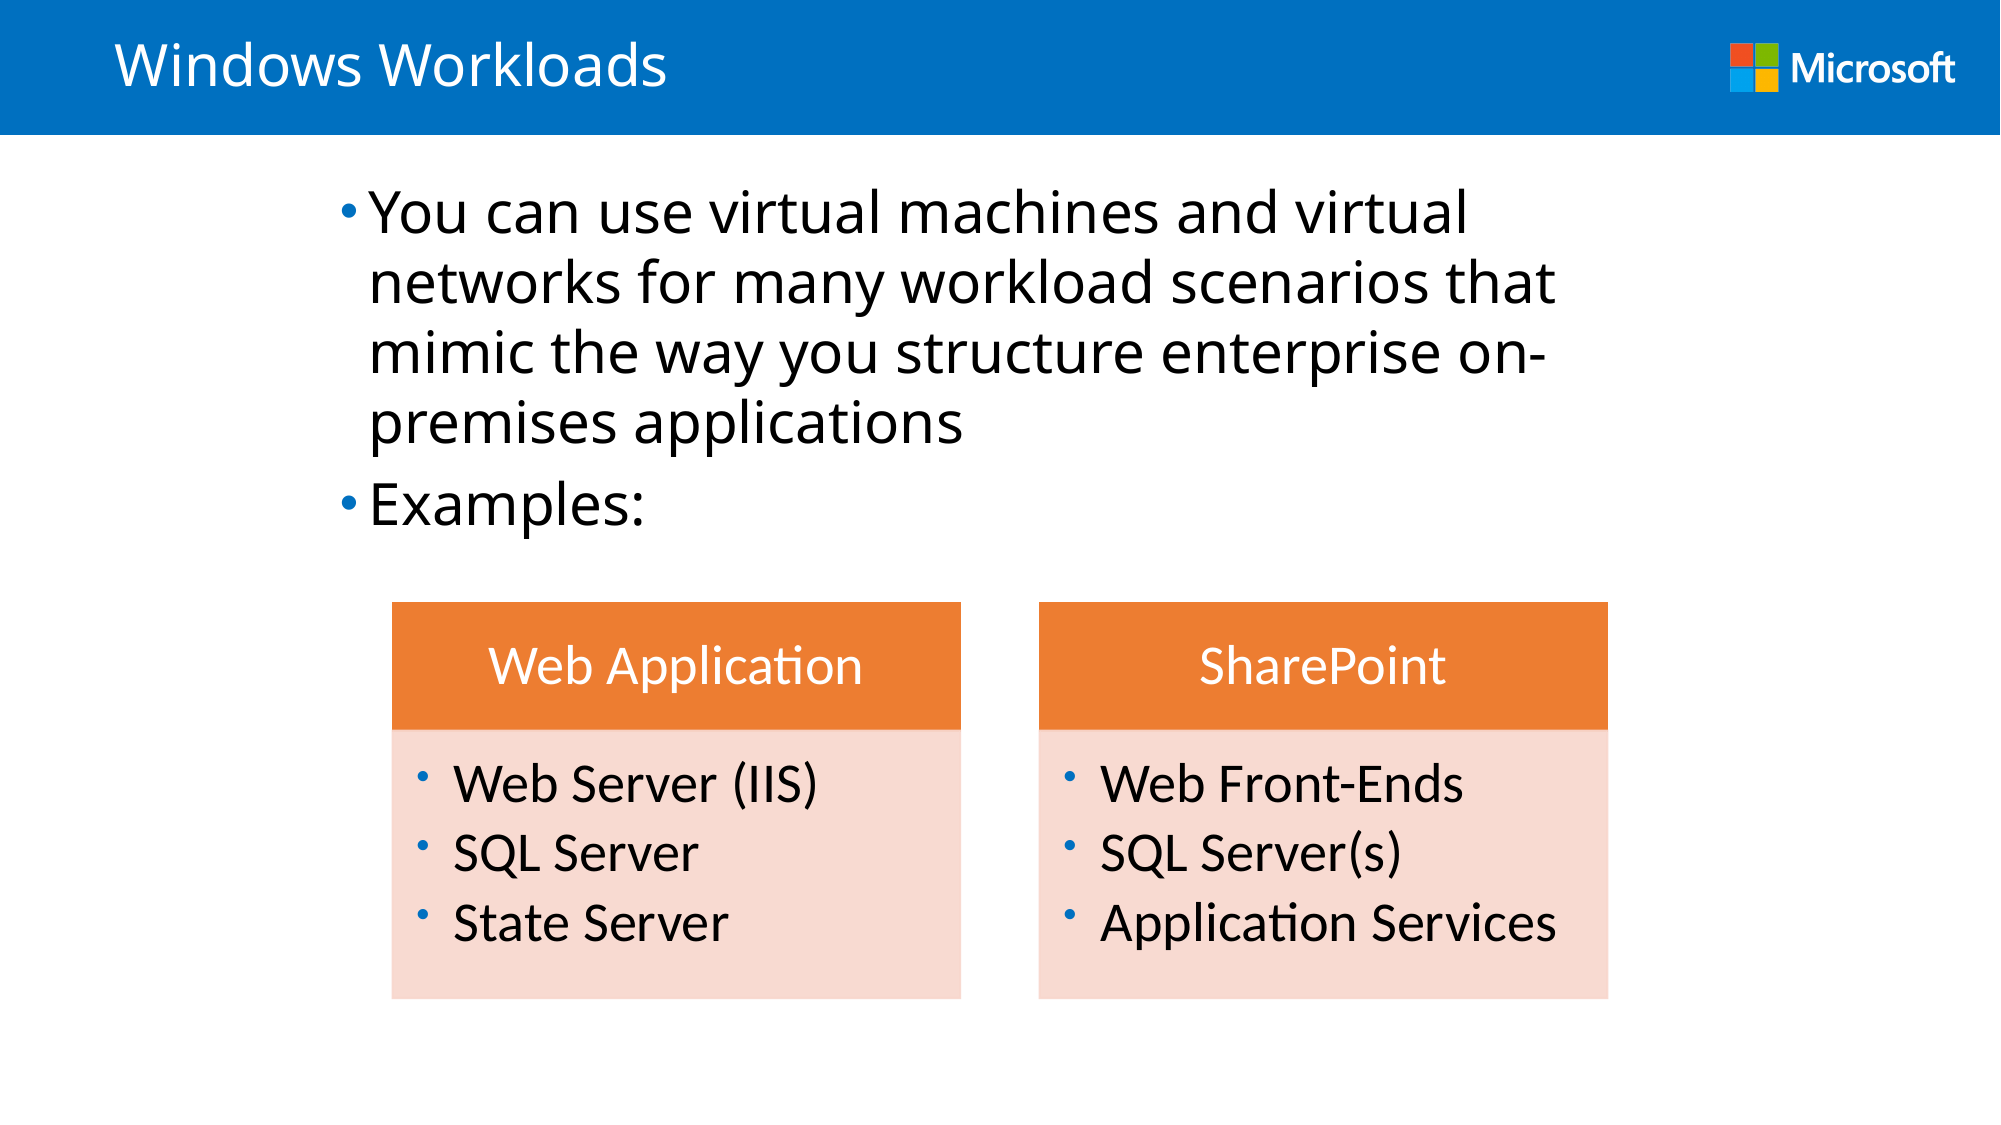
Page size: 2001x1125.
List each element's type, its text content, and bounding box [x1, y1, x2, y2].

text_box You can use virtual machines and virtual networks for many workload scenarios that mimic the way you structure enterprise on-premises applications Examples: [325, 167, 1658, 1012]
title Windows Workloads [99, 0, 1900, 135]
picture [1900, 14, 1986, 121]
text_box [392, 589, 1608, 1012]
